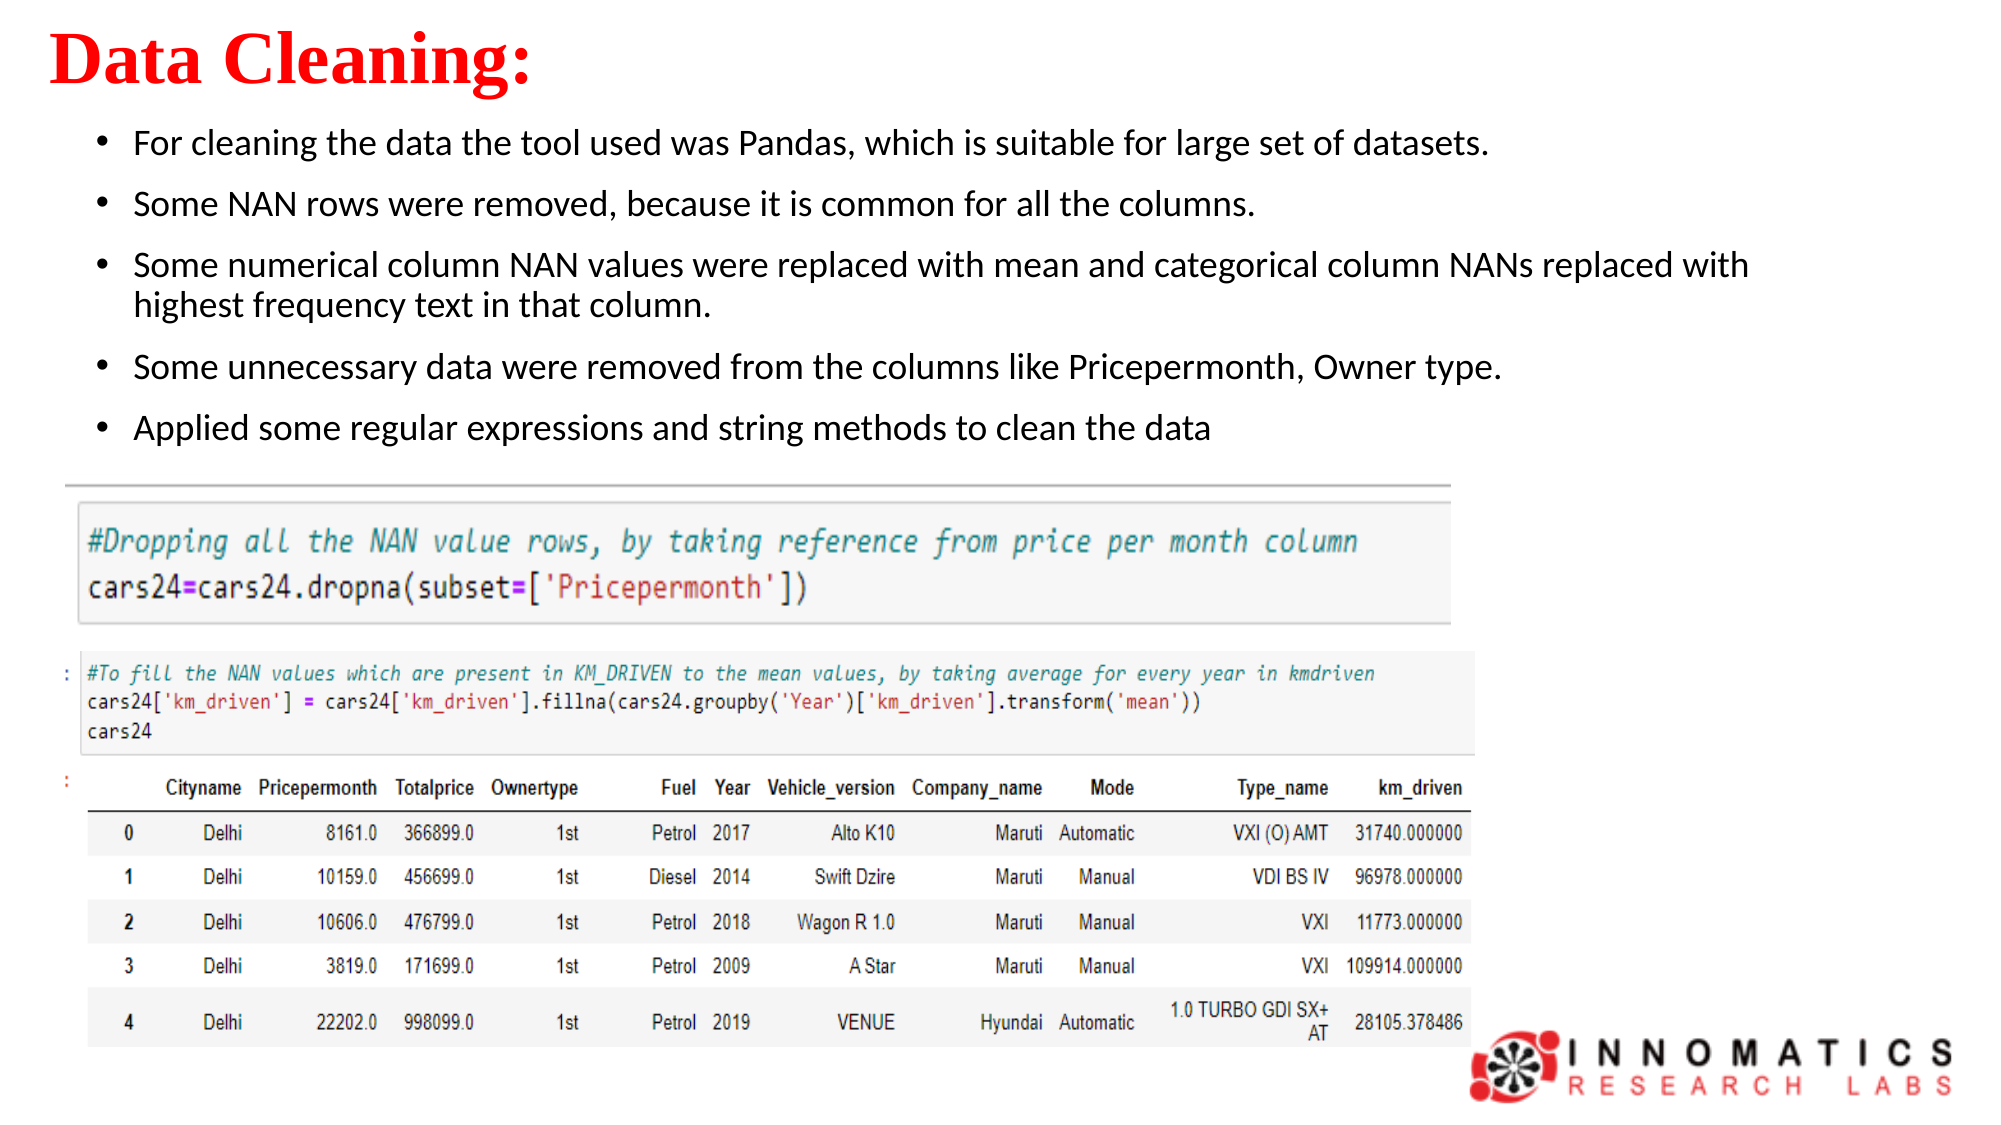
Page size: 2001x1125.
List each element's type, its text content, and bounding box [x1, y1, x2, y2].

picture [65, 473, 1451, 635]
list For cleaning the data the tool used was Pandas, which is suitable for large set of datasets. Some NAN rows were removed, because it is common for all the columns. Some numerical column NAN values were replaced with mean and categorical column NANs replaced with highest frequency text in that column. Some unnecessary data were removed from the columns like Pricepermonth, Owner type. Applied some regular expressions and string methods to clean the data [80, 115, 1806, 935]
title Data Cleaning: [34, 3, 1760, 116]
picture [65, 650, 1975, 1125]
